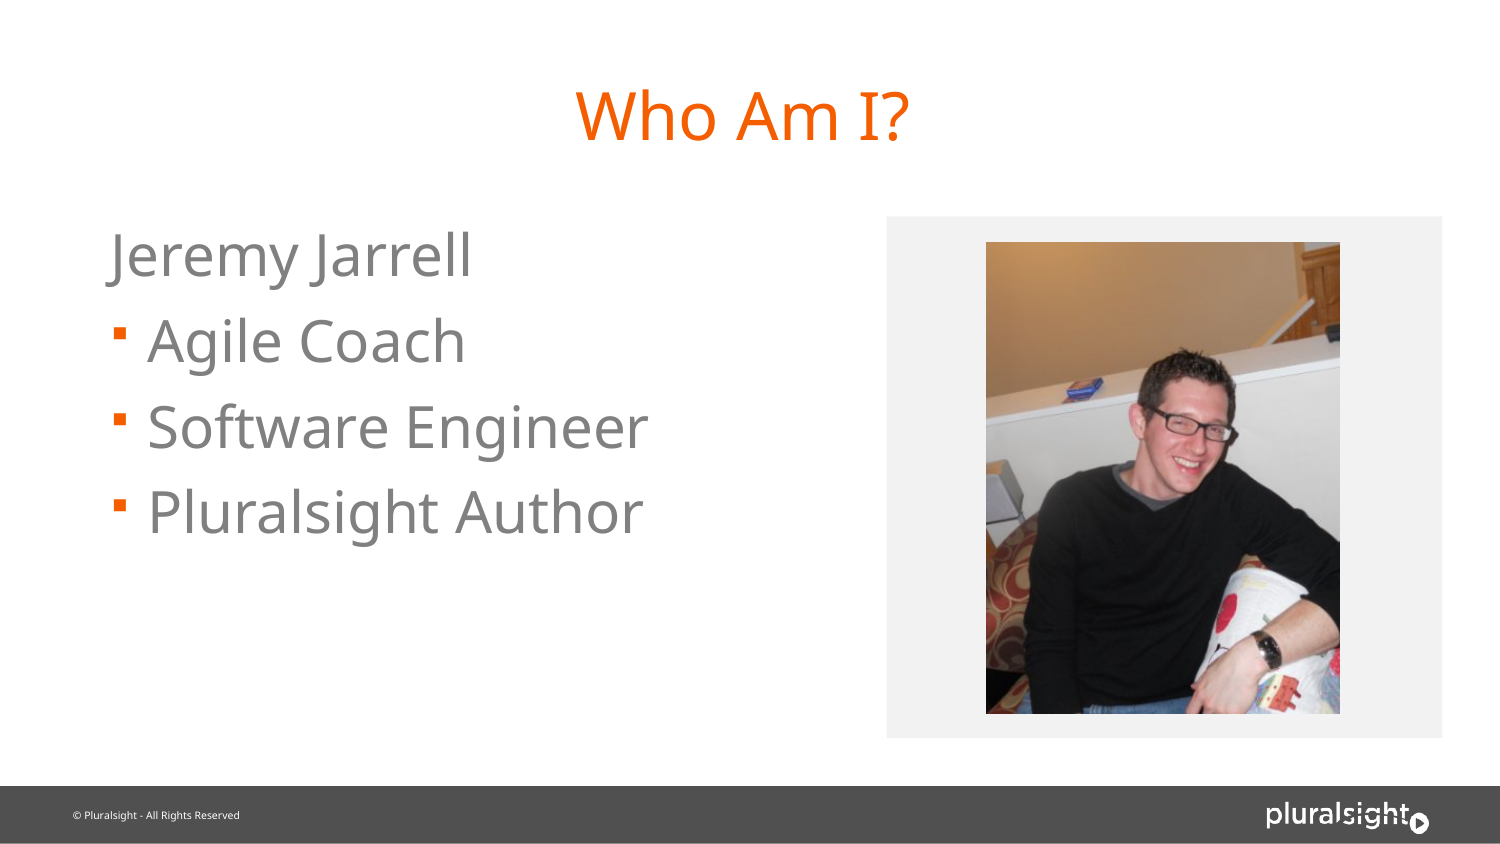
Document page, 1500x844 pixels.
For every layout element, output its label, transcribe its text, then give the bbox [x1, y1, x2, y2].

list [986, 242, 1340, 714]
title Who Am I? [74, 23, 1427, 217]
list Jeremy Jarrell Agile Coach Software Engineer Pluralsight Author [110, 217, 719, 739]
